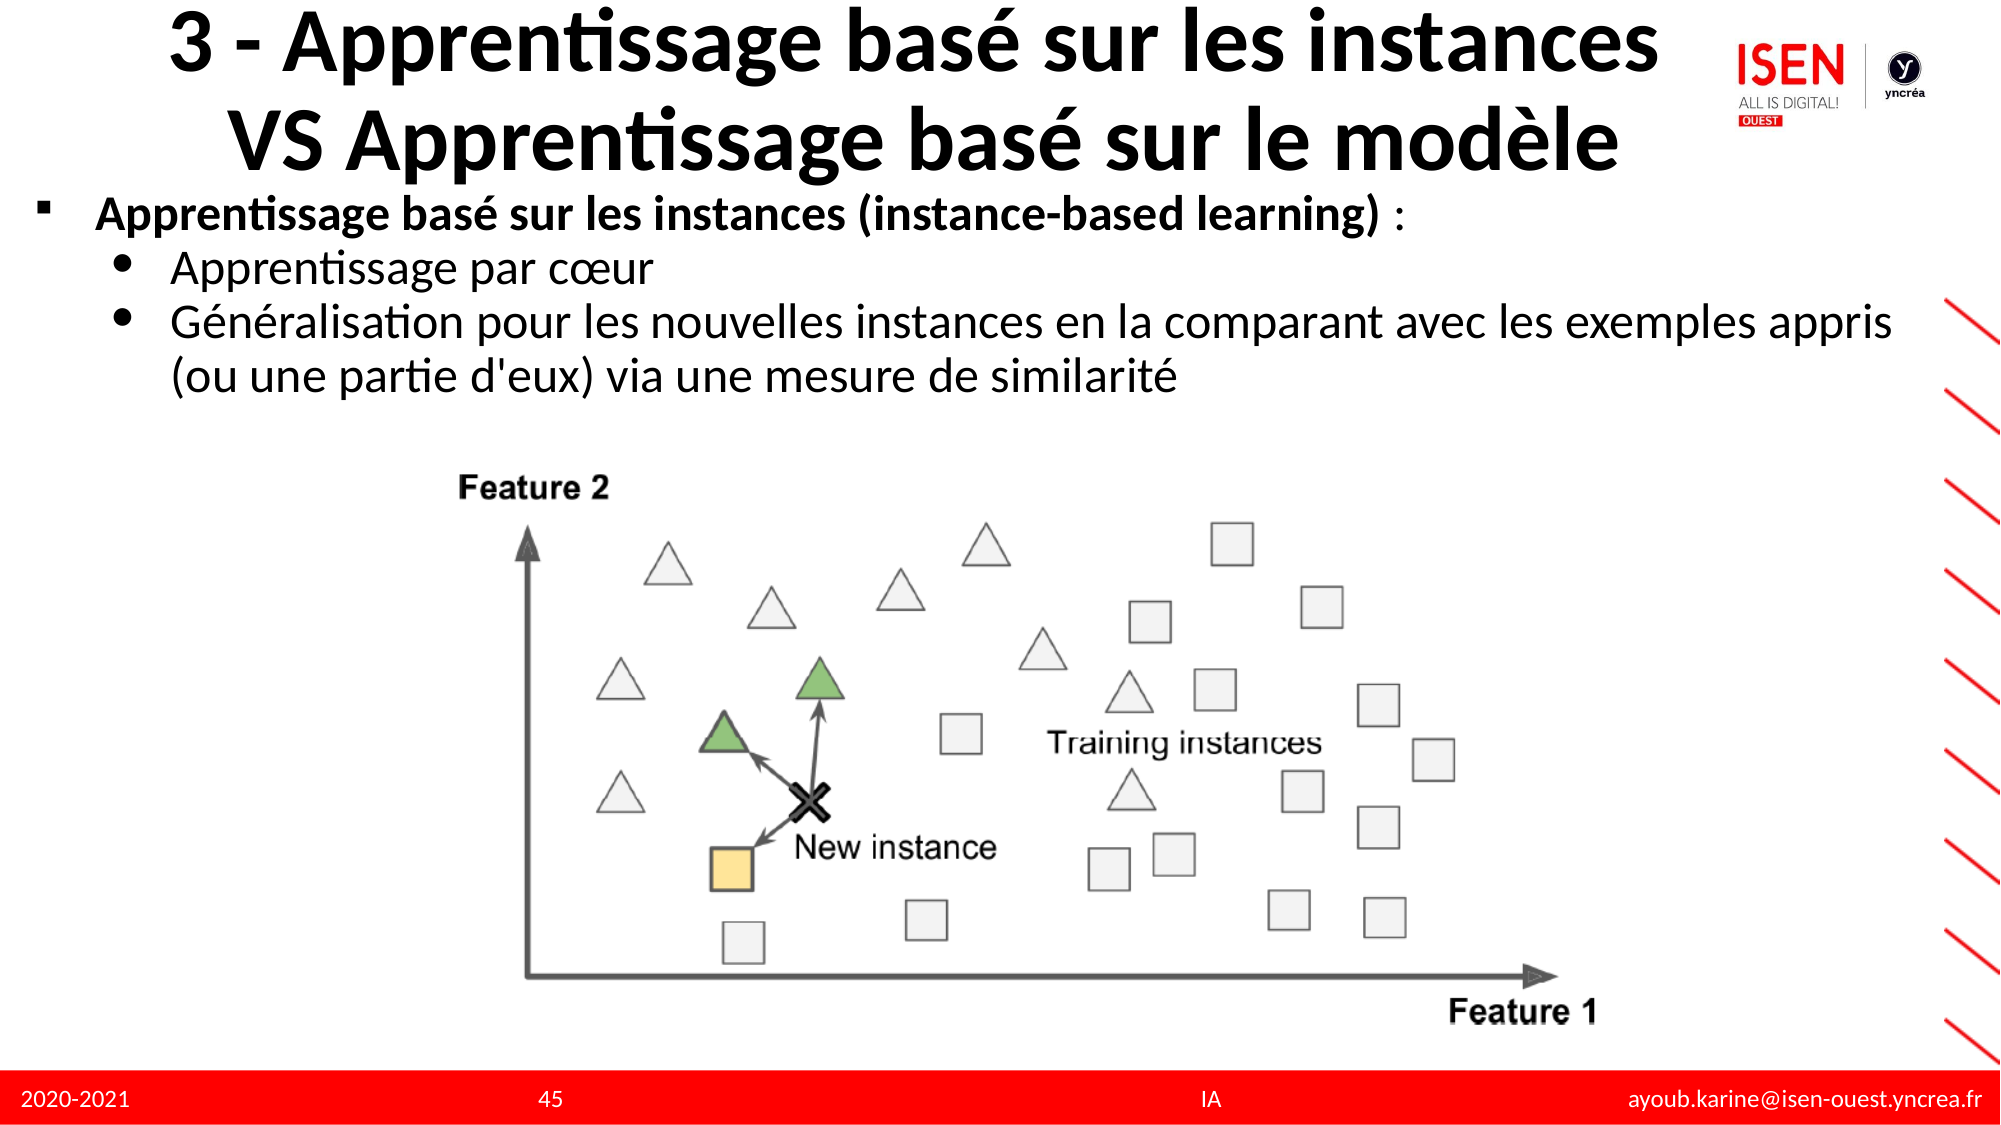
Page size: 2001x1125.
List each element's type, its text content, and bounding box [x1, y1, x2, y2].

slide_number 2020-2021 [5, 1070, 456, 1125]
text_box Apprentissage basé sur les instances (instance-based learning) : Apprentissage par cœur Généralisation pour les nouvelles instances en la comparant avec les exemples appris (ou une partie d'eux) via une mesure de similarité [5, 179, 1941, 847]
title 3 - Apprentissage basé sur les instances VS Apprentissage basé sur le modèle [62, 16, 1788, 165]
picture [1944, 255, 2000, 1070]
slide_number ‹#› [486, 1069, 579, 1125]
picture [447, 463, 1625, 1039]
footer IA ayoub.karine@isen-ouest.yncrea.fr [699, 1070, 2000, 1125]
picture [1788, 30, 1945, 139]
